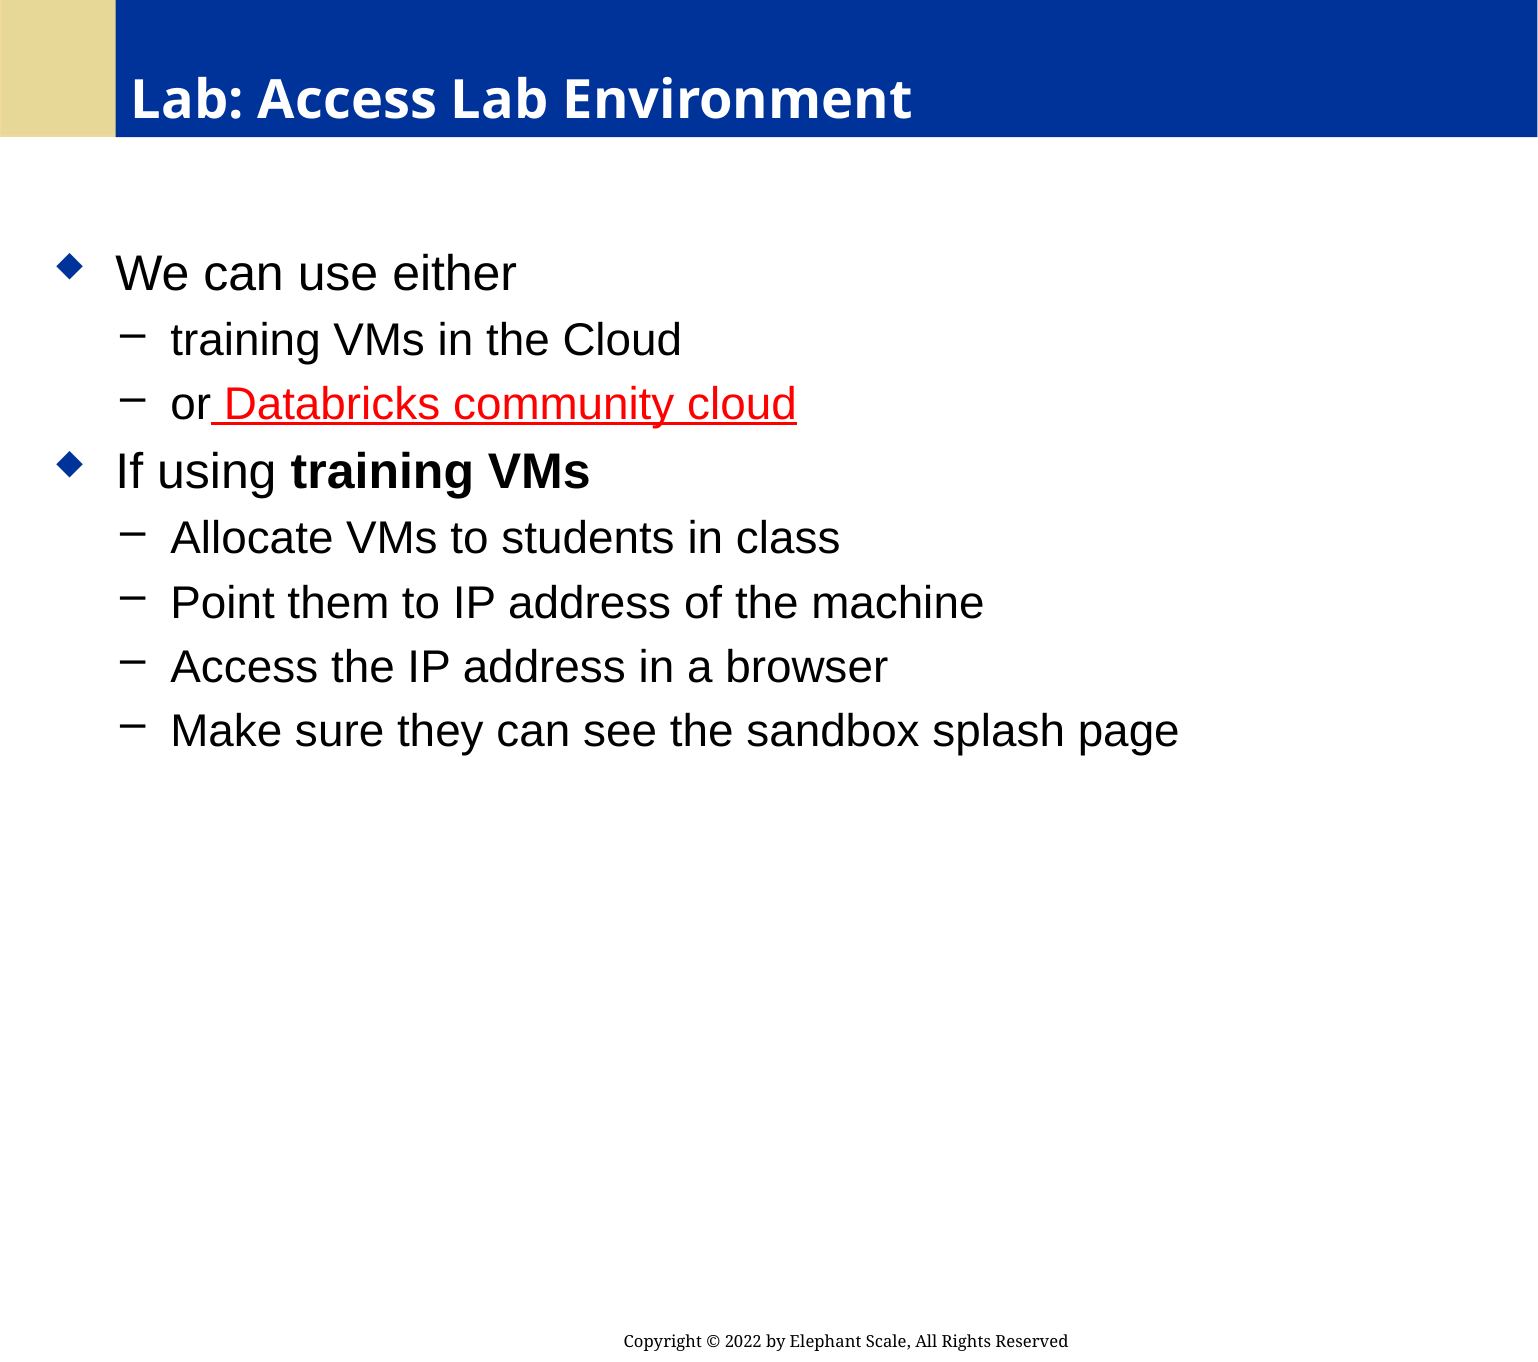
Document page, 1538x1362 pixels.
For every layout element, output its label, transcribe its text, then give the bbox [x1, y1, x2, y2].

picture [0, 0, 115, 137]
text_box Copyright © 2022 by Elephant Scale, All Rights Reserved [608, 1322, 1085, 1358]
list We can use either training VMs in the Cloud or Databricks community cloud If using training VMs Allocate VMs to students in class Point them to IP address of the machine Access the IP address in a browser Make sure they can see the sandbox splash page [38, 162, 1500, 1284]
title Lab: Access Lab Environment [115, 0, 1538, 138]
